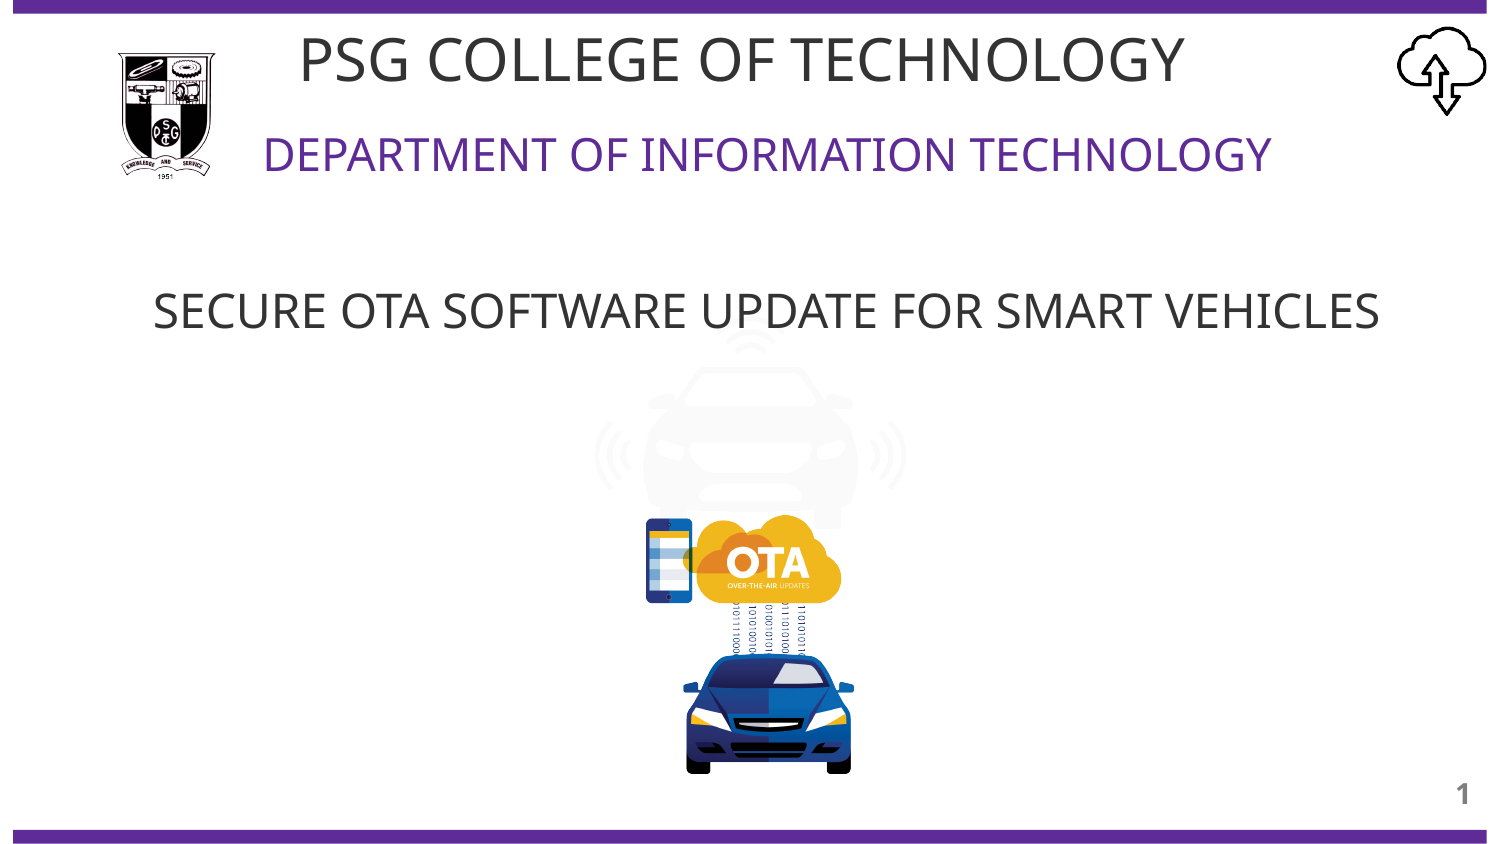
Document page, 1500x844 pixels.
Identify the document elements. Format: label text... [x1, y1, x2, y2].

picture [1396, 23, 1487, 119]
picture [646, 514, 854, 775]
slide_number 1 [1396, 763, 1487, 828]
text_box DEPARTMENT OF INFORMATION TECHNOLOGY SECURE OTA SOFTWARE UPDATE FOR SMART VEHICLES [94, 110, 1430, 353]
picture [115, 47, 217, 182]
title PSG COLLEGE OF TECHNOLOGY [51, 6, 1449, 109]
